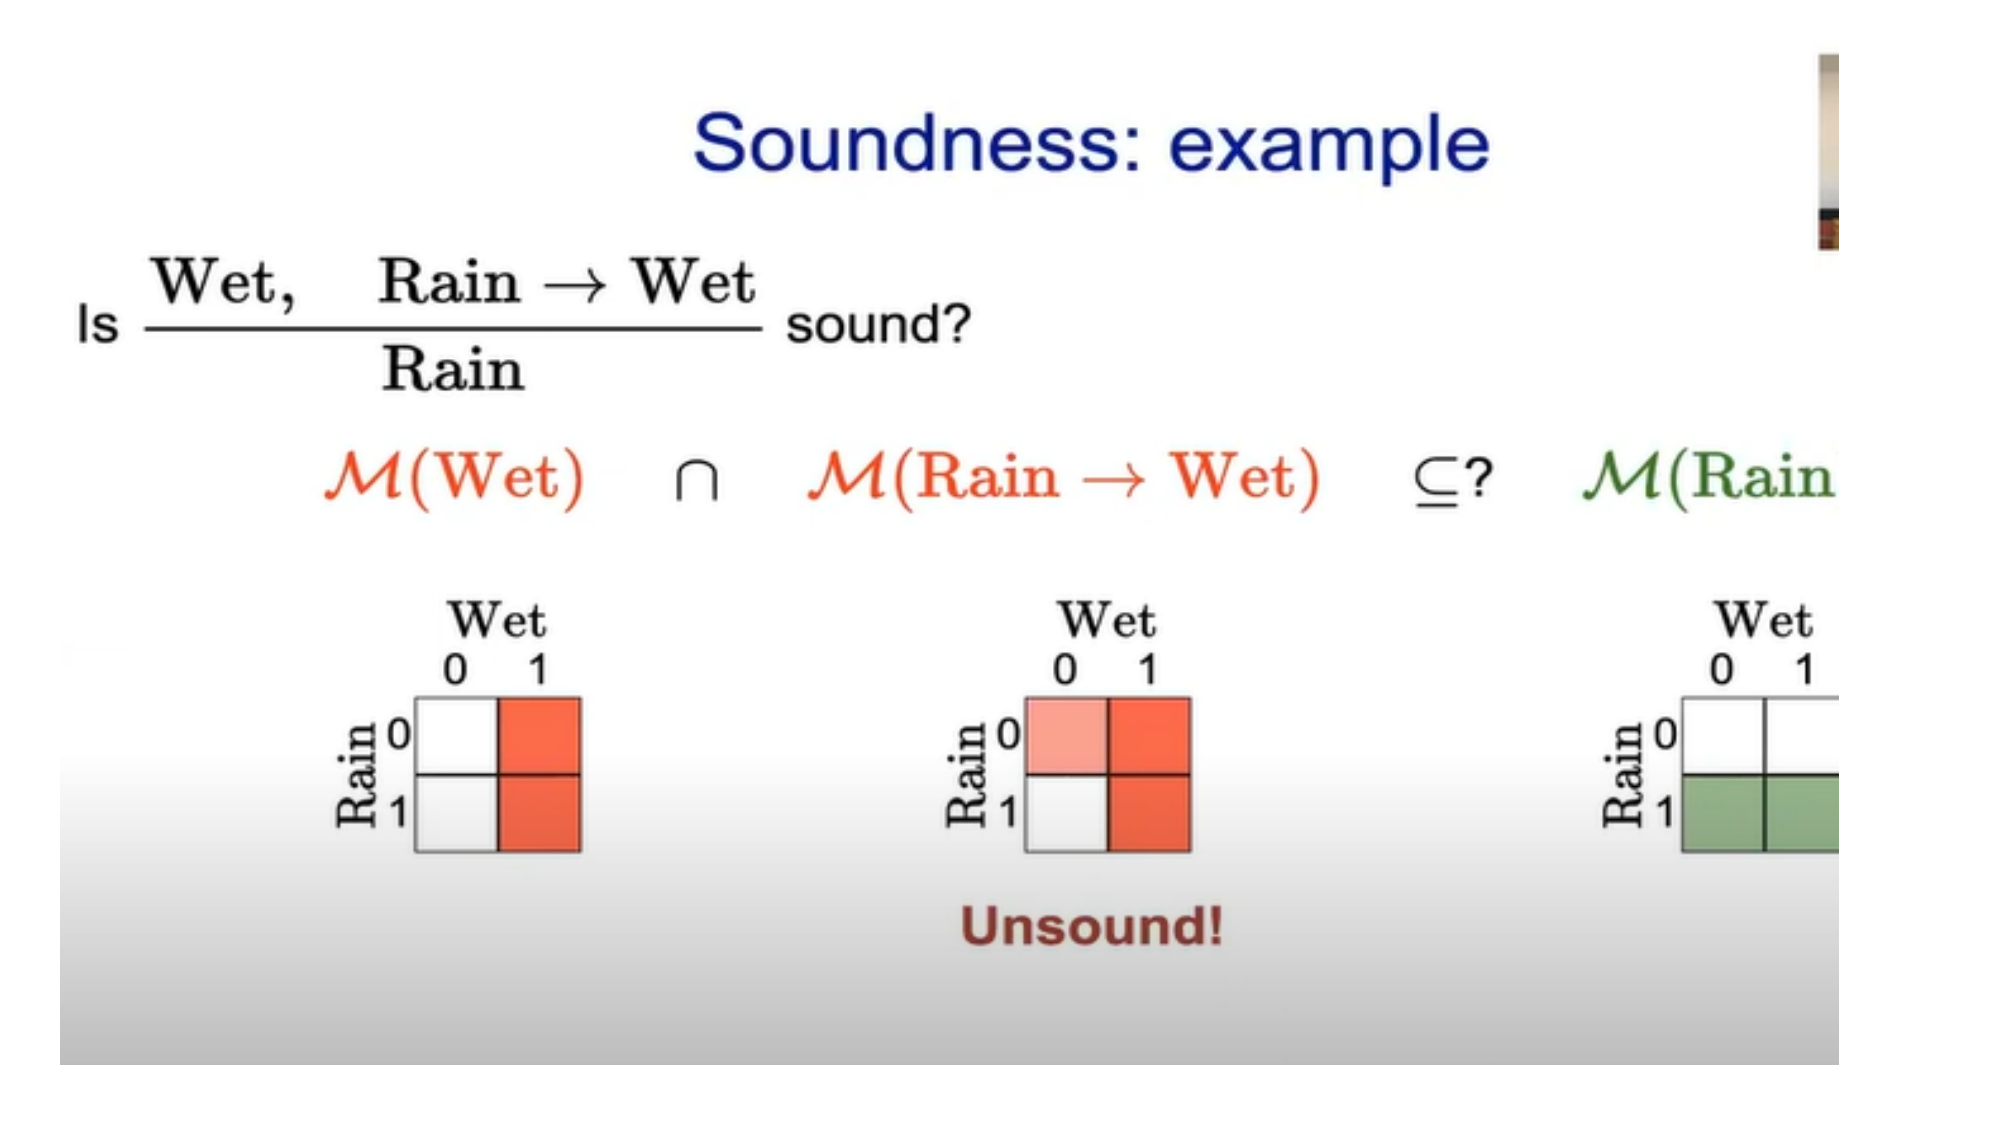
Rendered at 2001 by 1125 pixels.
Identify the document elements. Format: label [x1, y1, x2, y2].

picture [59, 34, 1839, 1065]
